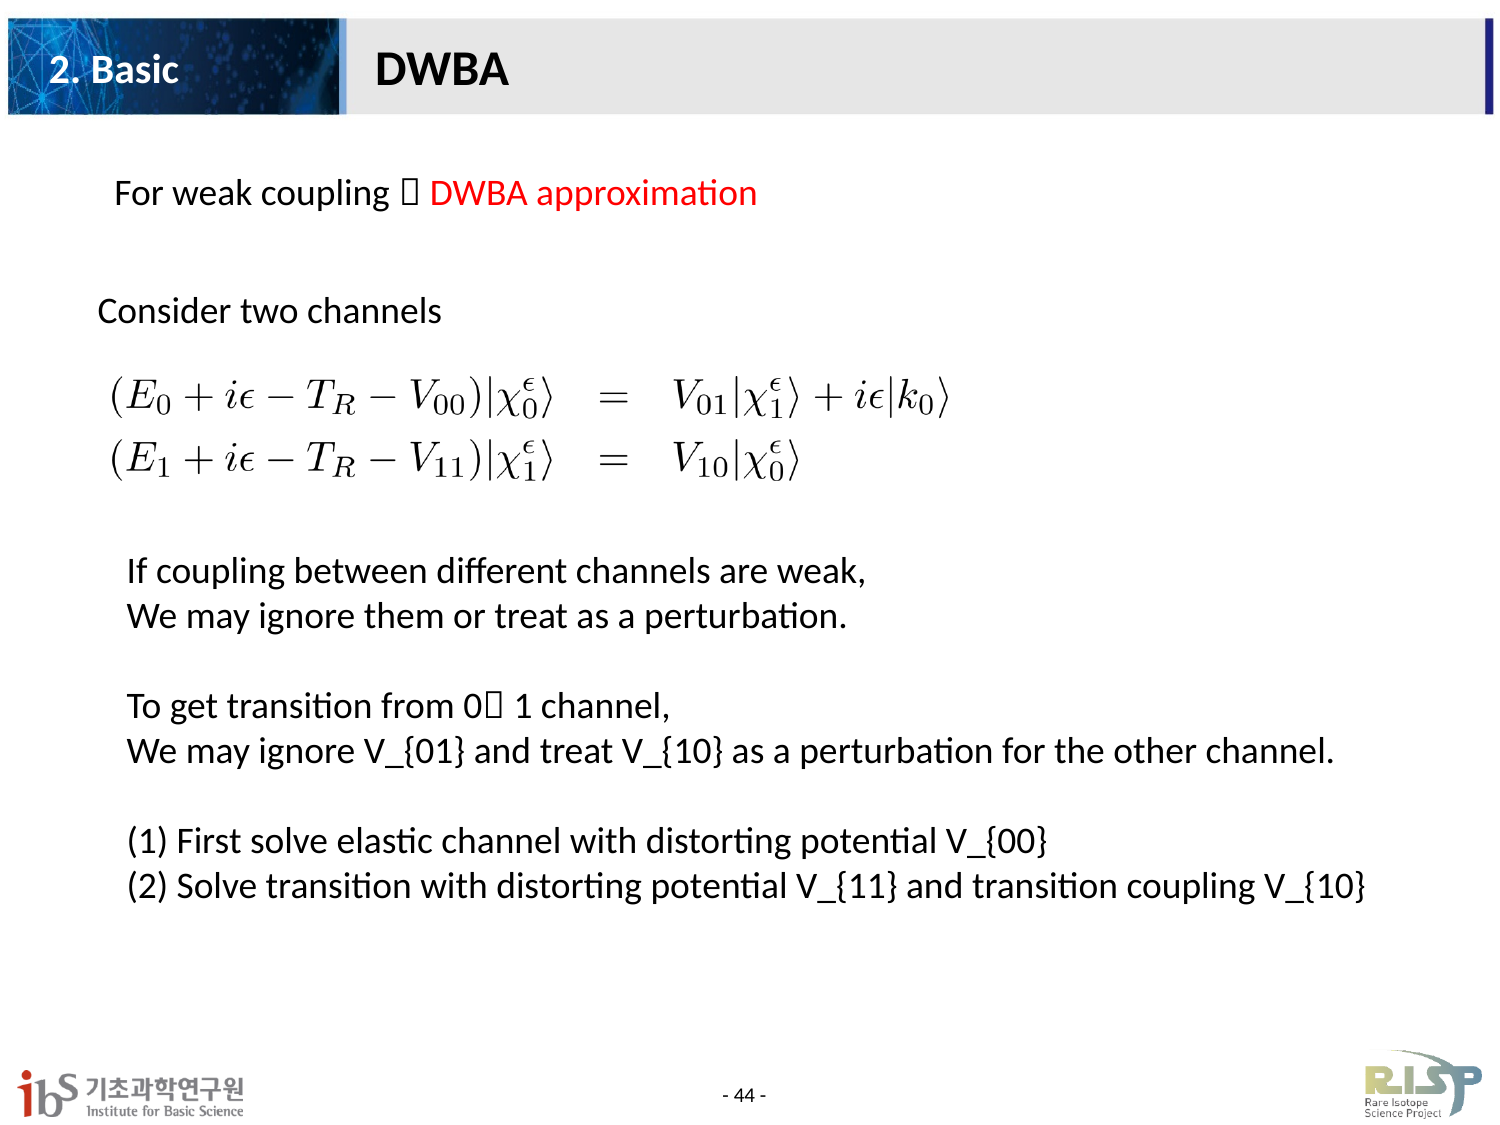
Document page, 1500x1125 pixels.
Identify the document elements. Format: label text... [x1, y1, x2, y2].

picture [112, 376, 948, 481]
picture [17, 1070, 243, 1117]
picture [2, 10, 1500, 130]
text_box If coupling between different channels are weak, We may ignore them or treat as a perturbation. To get transition from 0 1 channel, We may ignore V_{01} and treat V_{10} as a perturbation for the other channel. (1) First solve elastic channel with distorting potential V_{00} (2) Solve transition with distorting potential V_{11} and transition coupling V_{10} [111, 538, 1391, 914]
text_box Consider two channels [82, 278, 458, 339]
text_box For weak coupling  DWBA approximation [99, 160, 773, 221]
picture [1364, 1049, 1482, 1119]
